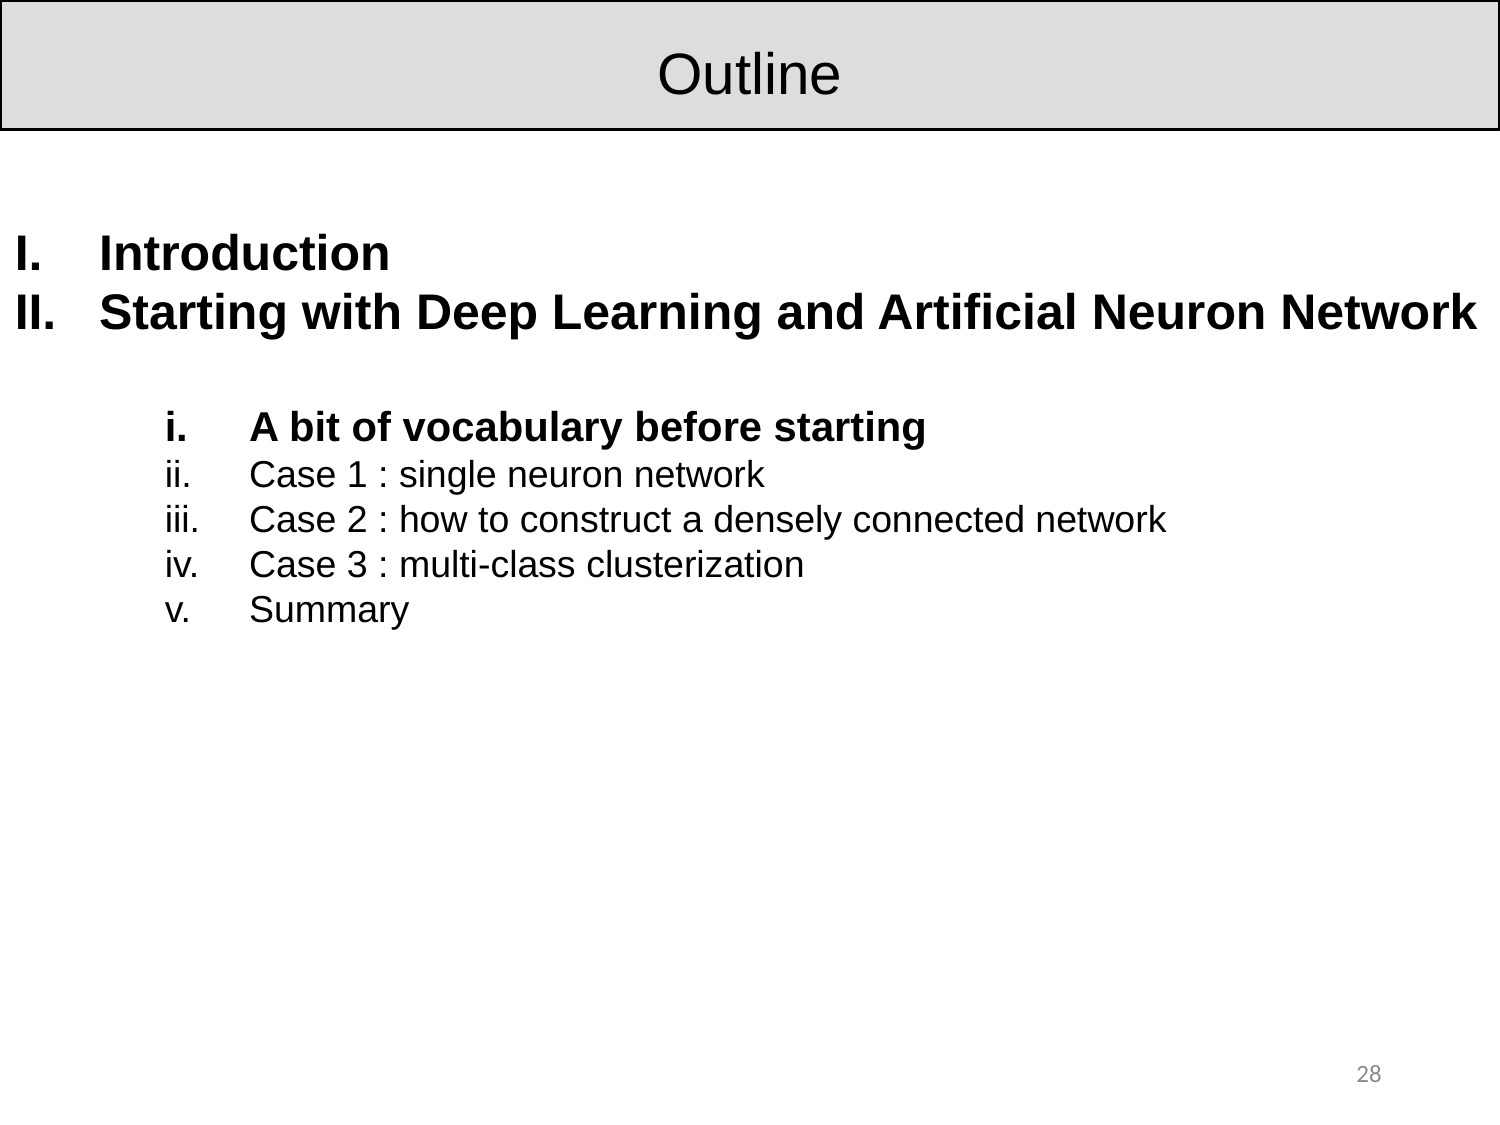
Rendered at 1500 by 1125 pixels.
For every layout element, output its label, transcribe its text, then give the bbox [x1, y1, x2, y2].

slide_number 28 [1059, 1042, 1397, 1103]
text_box Introduction Starting with Deep Learning and Artificial Neuron Network A bit of vocabulary before starting Case 1 : single neuron network Case 2 : how to construct a densely connected network Case 3 : multi-class clusterization Summary [0, 212, 1500, 798]
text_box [0, 0, 1500, 130]
